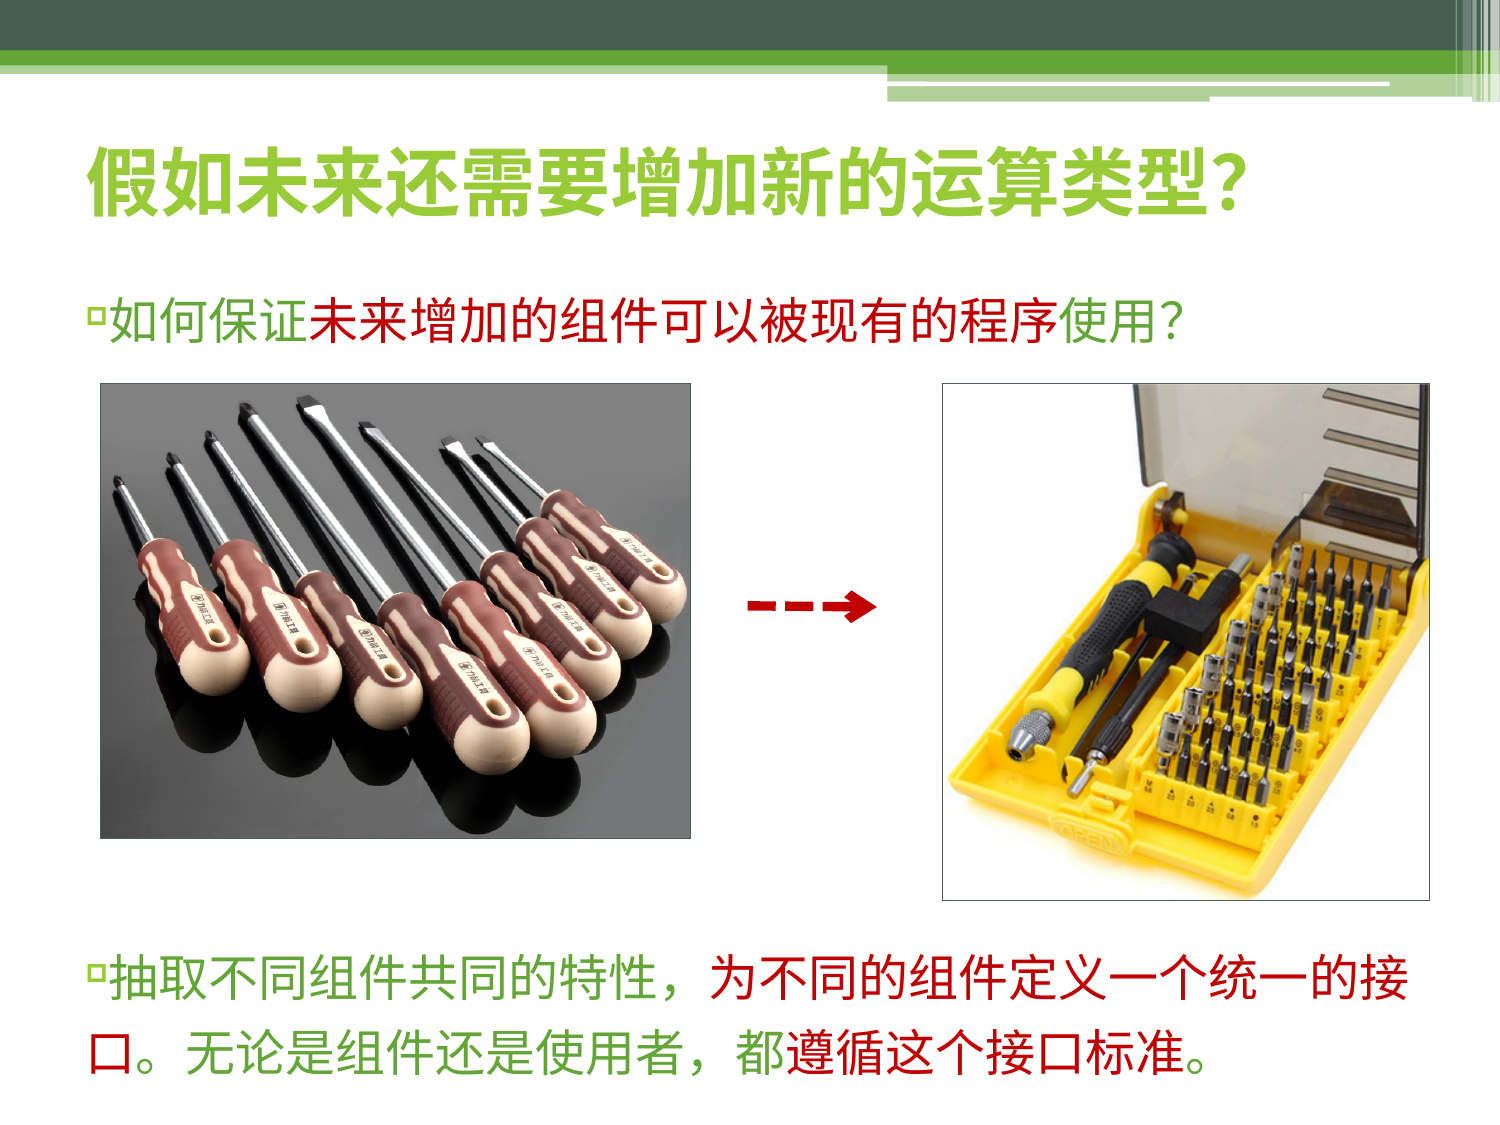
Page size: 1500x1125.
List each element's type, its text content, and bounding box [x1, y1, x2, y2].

picture [100, 383, 691, 839]
picture [942, 383, 1430, 901]
title 假如未来还需要增加新的运算类型？ [70, 122, 1430, 238]
list 如何保证未来增加的组件可以被现有的程序使用？ 抽取不同组件共同的特性，为不同的组件定义一个统一的接口。无论是组件还是使用者，都遵循这个接口标准。 [70, 267, 1430, 1094]
